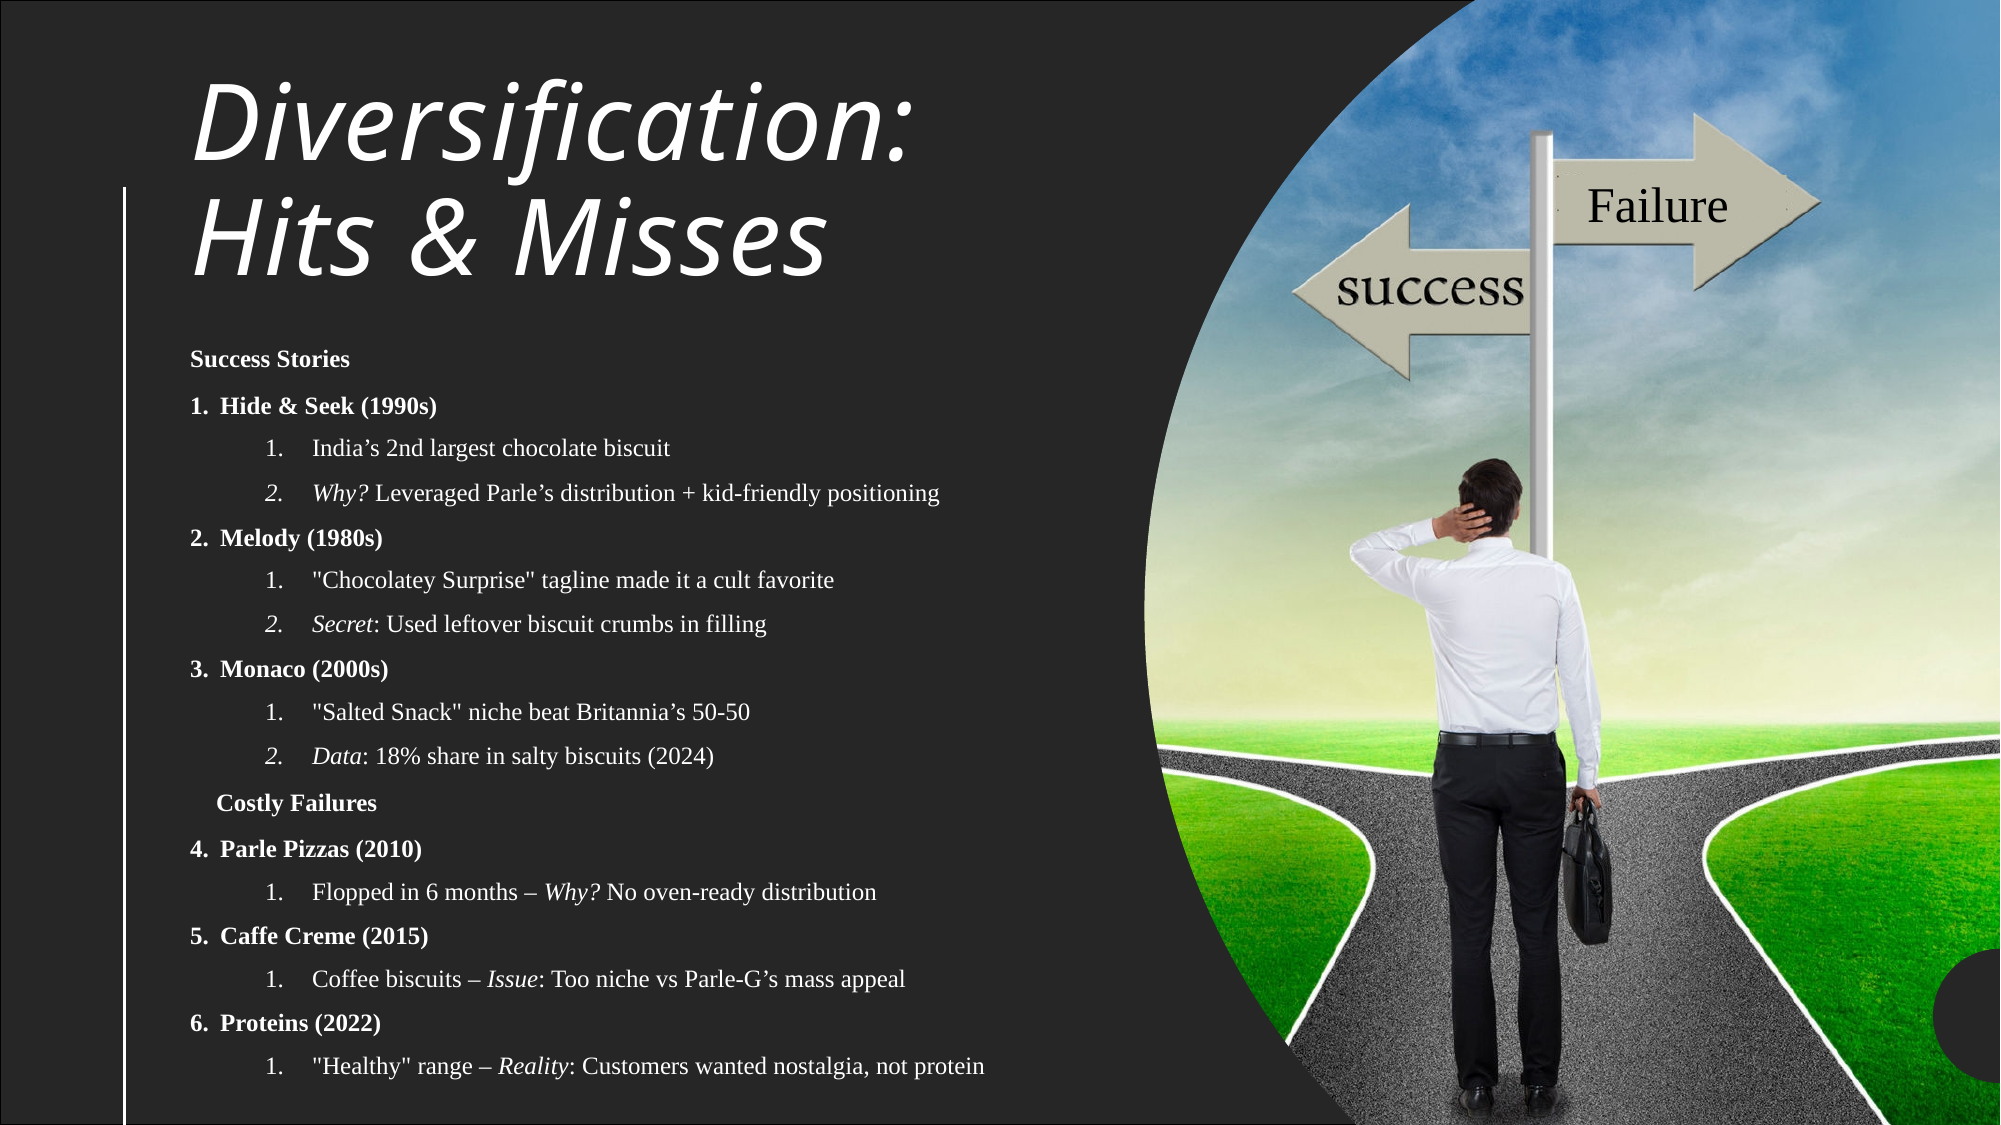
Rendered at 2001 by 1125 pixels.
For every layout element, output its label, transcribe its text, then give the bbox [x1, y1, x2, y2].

text_box [0, 0, 1144, 1125]
list Success Stories Hide & Seek (1990s) India’s 2nd largest chocolate biscuit Why? Leveraged Parle’s distribution + kid-friendly positioning Melody (1980s) "Chocolatey Surprise" tagline made it a cult favorite Secret: Used leftover biscuit crumbs in filling Monaco (2000s) "Salted Snack" niche beat Britannia’s 50-50 Data: 18% share in salty biscuits (2024) ❌ Costly Failures Parle Pizzas (2010) Flopped in 6 months – Why? No oven-ready distribution Caffe Creme (2015) Coffee biscuits – Issue: Too niche vs Parle-G’s mass appeal Proteins (2022) "Healthy" range – Reality: Customers wanted nostalgia, not protein [175, 335, 1047, 1034]
title Diversification: Hits & Misses [175, 61, 1047, 314]
picture [1144, 0, 2000, 1125]
